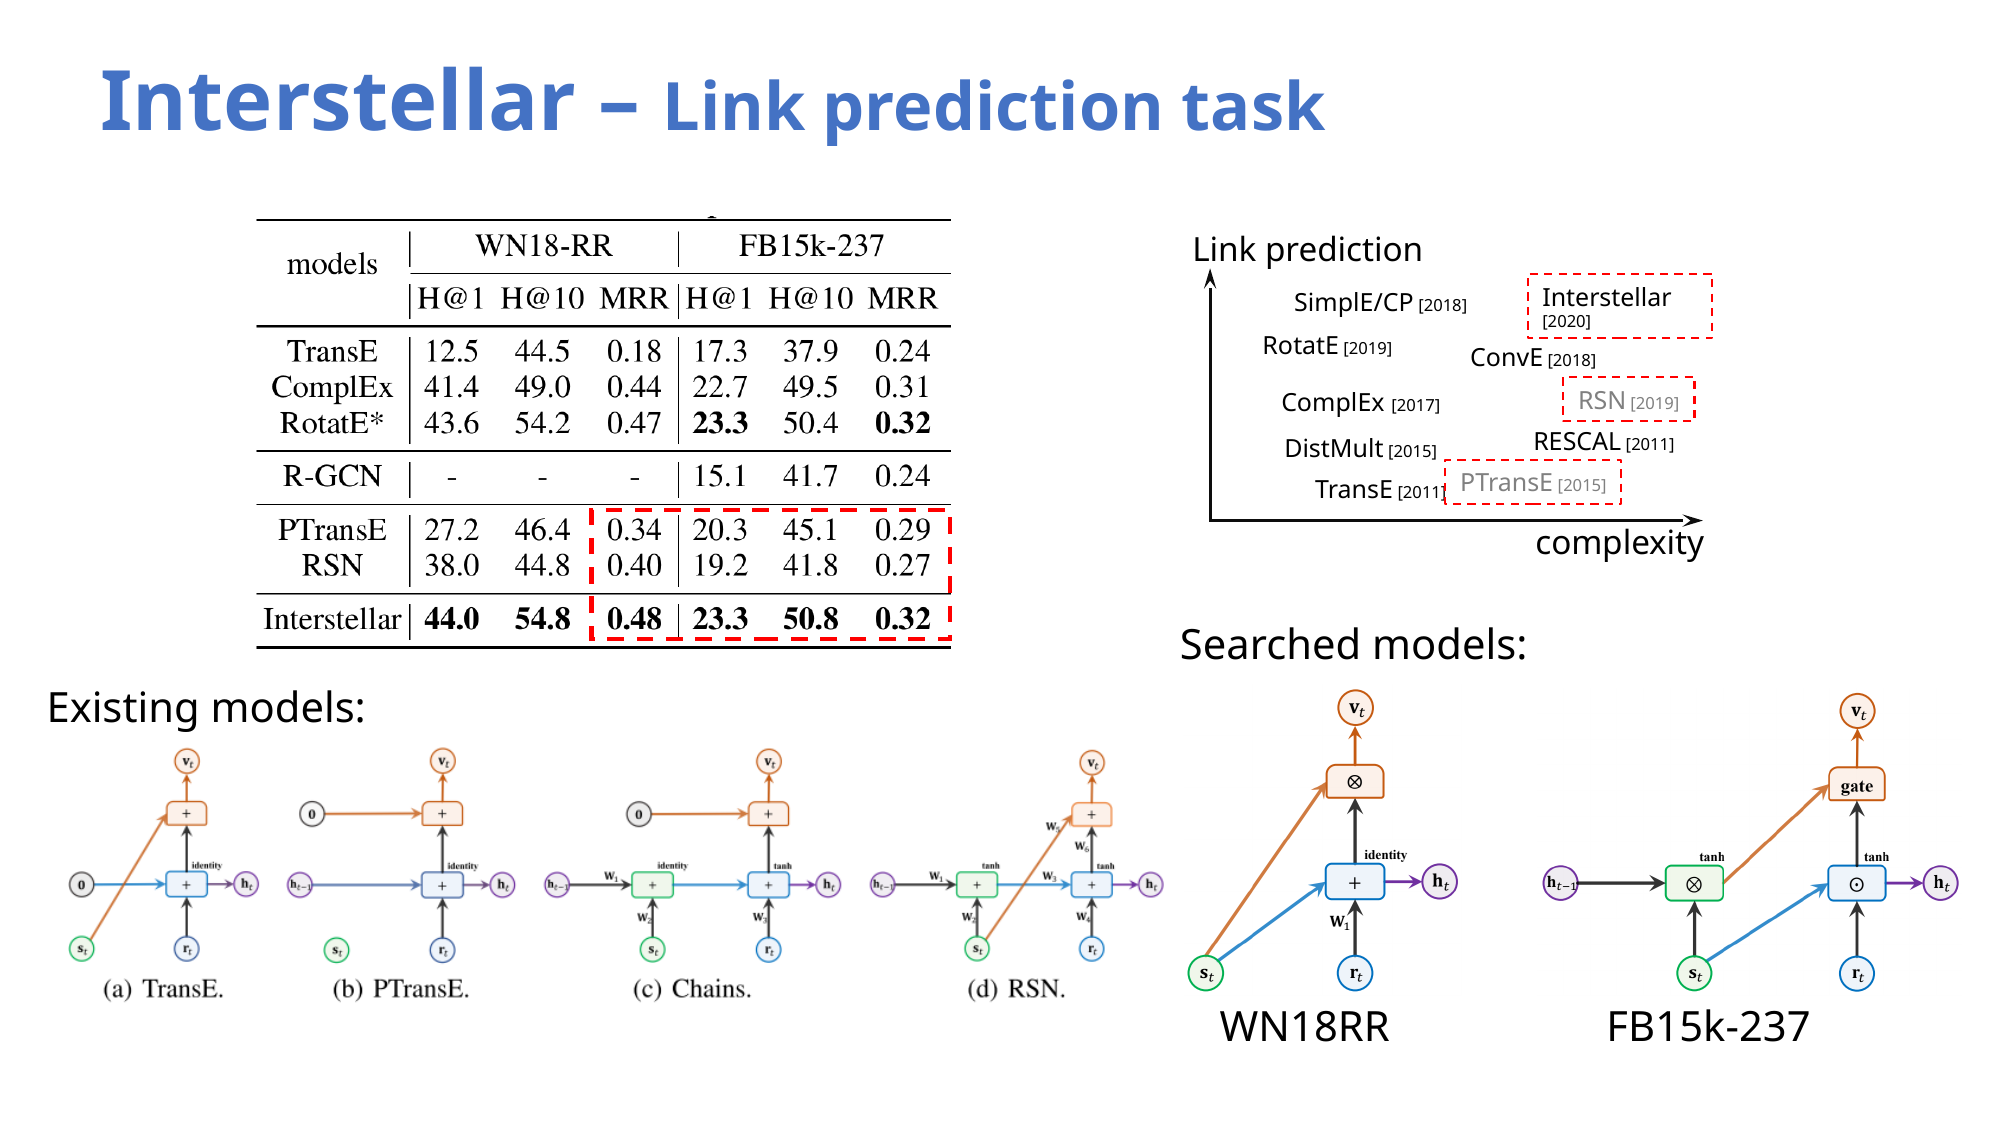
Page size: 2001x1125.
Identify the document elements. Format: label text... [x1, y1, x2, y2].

text_box SimplE/CP [2018] [1279, 279, 1483, 324]
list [250, 216, 951, 653]
text_box DistMult [2015] [1269, 425, 1452, 470]
text_box Interstellar [2020] [1527, 273, 1713, 339]
text_box Interstellar – Link prediction task [85, 0, 1878, 208]
text_box Existing models: [31, 673, 381, 738]
text_box RotatE [2019] [1247, 322, 1419, 367]
text_box ConvE [2018] [1455, 334, 1612, 379]
text_box TransE [2011] [1300, 470, 1462, 511]
text_box Link prediction [1177, 221, 1439, 276]
text_box WN18RR [1204, 996, 1405, 1057]
text_box PTransE [2015] [1445, 459, 1622, 505]
text_box complexity [1520, 514, 1720, 569]
text_box RSN [2019] [1563, 376, 1695, 422]
text_box FB15k-237 [1591, 995, 1826, 1057]
picture [1537, 688, 1962, 995]
text_box Searched models: [1165, 610, 1543, 675]
picture [54, 684, 1462, 1013]
text_box RESCAL [2011] [1518, 418, 1690, 463]
text_box ComplEx [2017] [1266, 379, 1456, 425]
